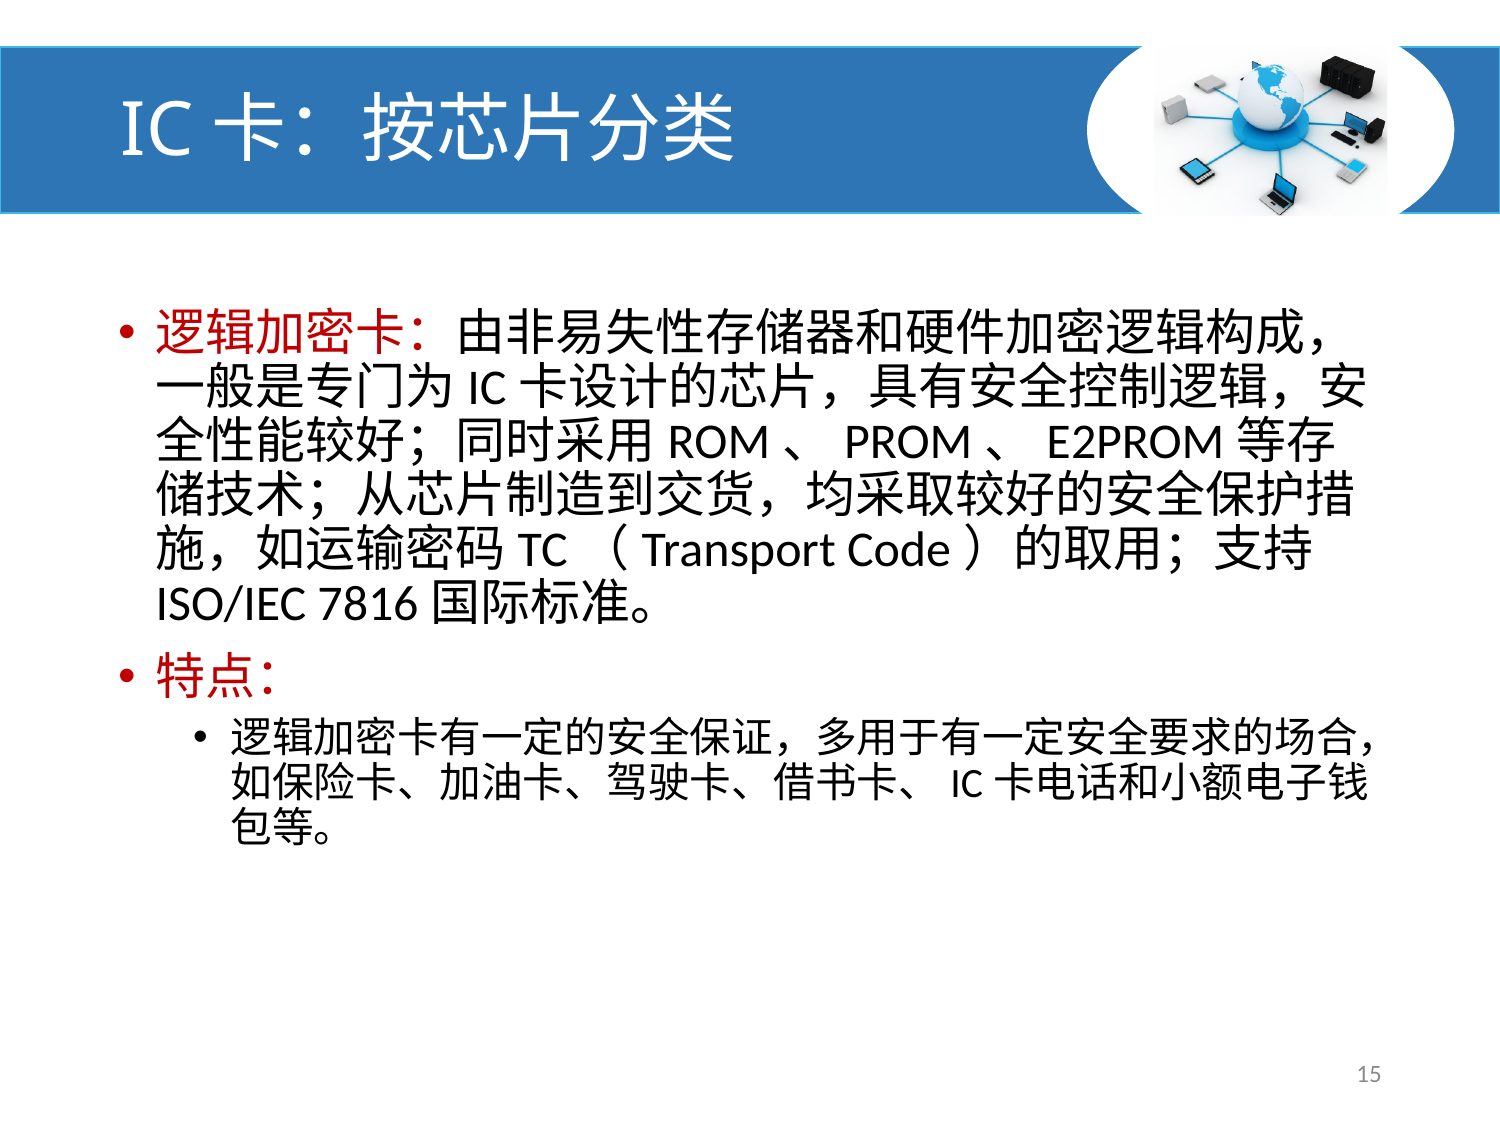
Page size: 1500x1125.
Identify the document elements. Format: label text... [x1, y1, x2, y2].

list 逻辑加密卡：由非易失性存储器和硬件加密逻辑构成，一般是专门为IC卡设计的芯片，具有安全控制逻辑，安全性能较好；同时采用ROM、PROM、E2PROM等存储技术；从芯片制造到交货，均采取较好的安全保护措施，如运输密码TC（Transport Code）的取用；支持ISO/IEC 7816国际标准。 特点： 逻辑加密卡有一定的安全保证，多用于有一定安全要求的场合，如保险卡、加油卡、驾驶卡、借书卡、IC卡电话和小额电子钱包等。 [103, 299, 1397, 1014]
picture [1154, 46, 1388, 216]
title IC卡：按芯片分类 [105, 50, 1060, 214]
slide_number 15 [1059, 1042, 1397, 1103]
